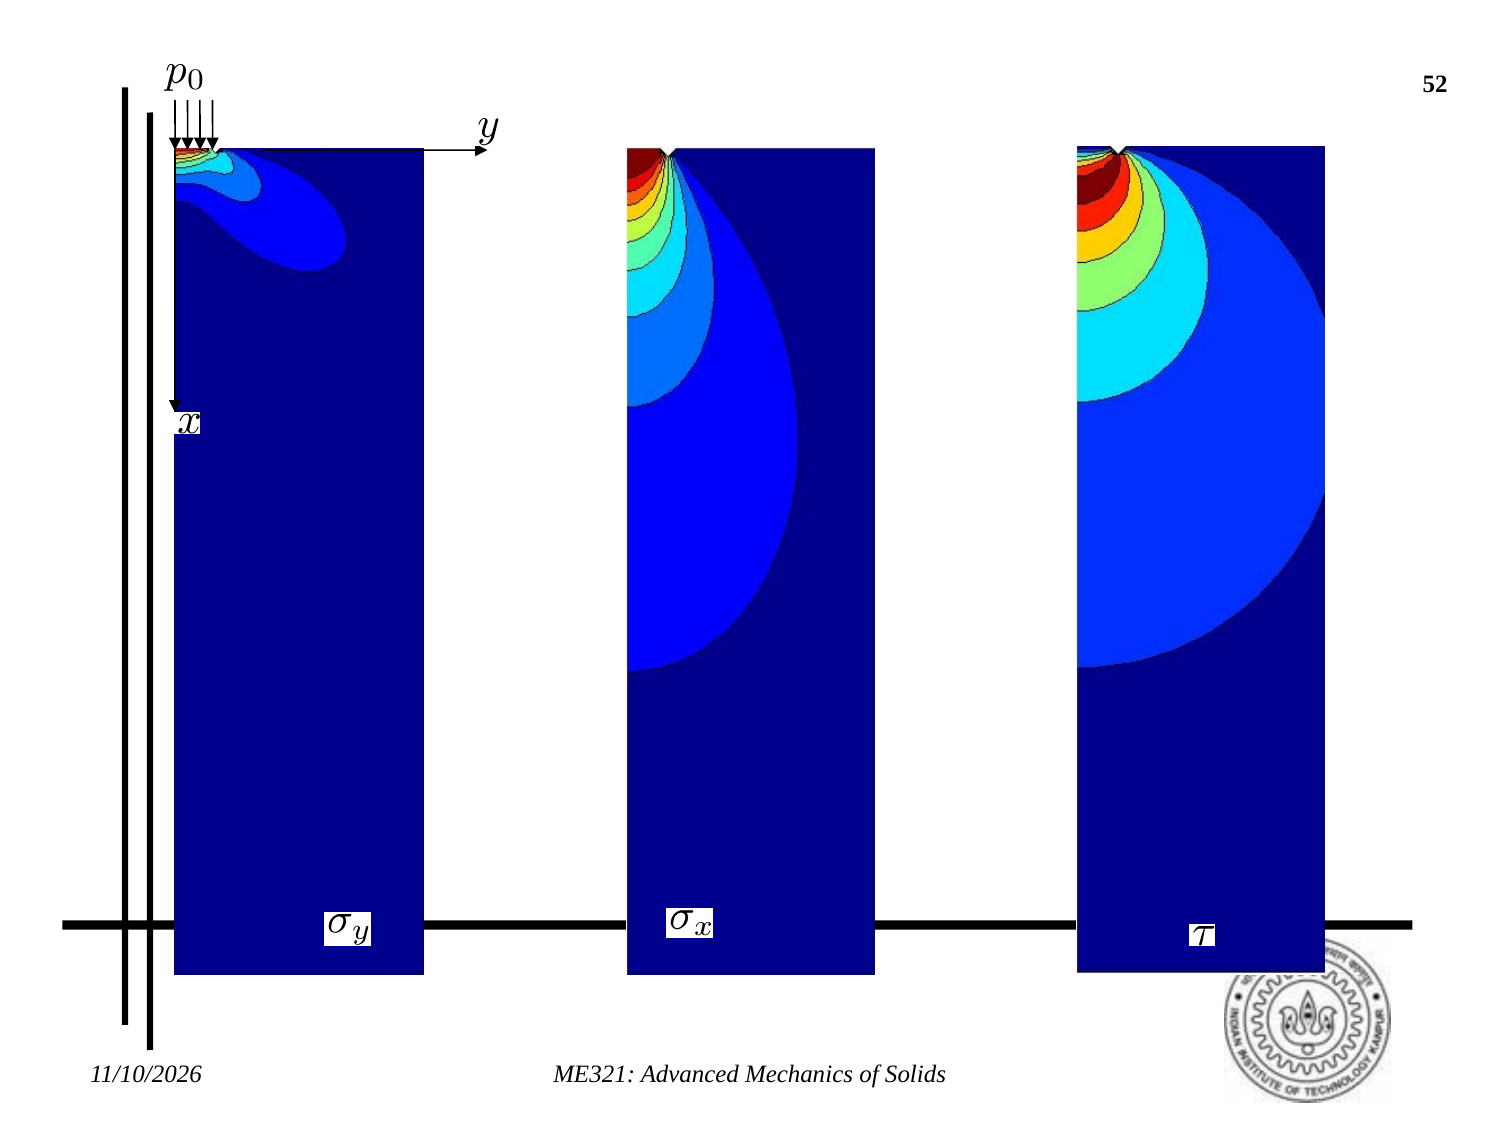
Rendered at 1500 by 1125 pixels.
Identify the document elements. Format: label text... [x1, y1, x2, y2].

picture [162, 62, 205, 92]
text_box [206, 99, 219, 146]
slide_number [75, 1042, 425, 1103]
picture [174, 148, 425, 976]
text_box [168, 100, 181, 147]
slide_number 52 [1387, 50, 1463, 116]
picture [625, 146, 876, 976]
footer ME321: Advanced Mechanics of Solids [512, 1042, 988, 1103]
text_box [194, 100, 206, 146]
picture [1075, 145, 1391, 1103]
picture [474, 116, 501, 147]
text_box [181, 100, 194, 146]
